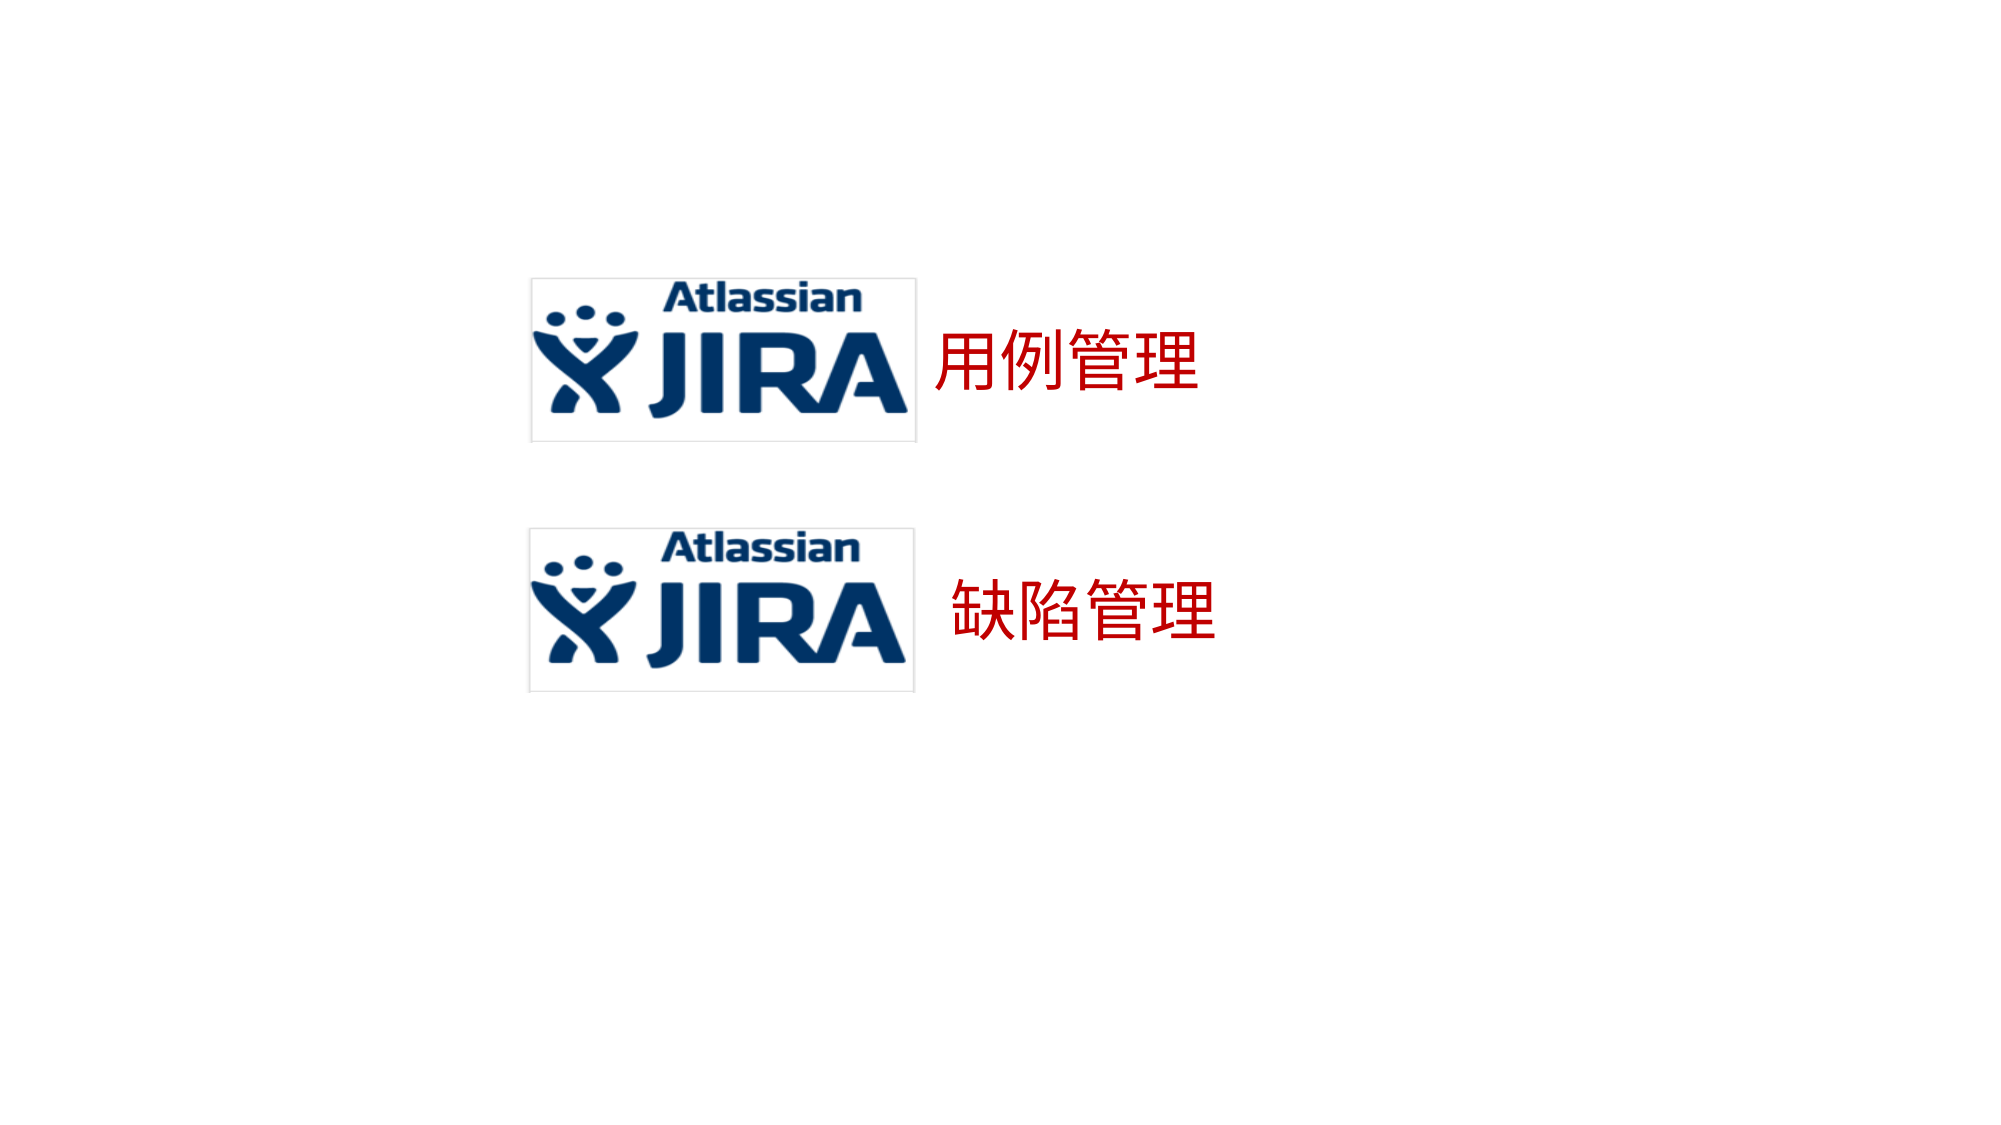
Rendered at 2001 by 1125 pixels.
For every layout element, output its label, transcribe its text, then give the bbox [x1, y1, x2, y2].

text_box 用例管理 [922, 311, 1216, 407]
picture [527, 276, 918, 443]
text_box 缺陷管理 [935, 561, 1233, 657]
picture [525, 526, 916, 693]
